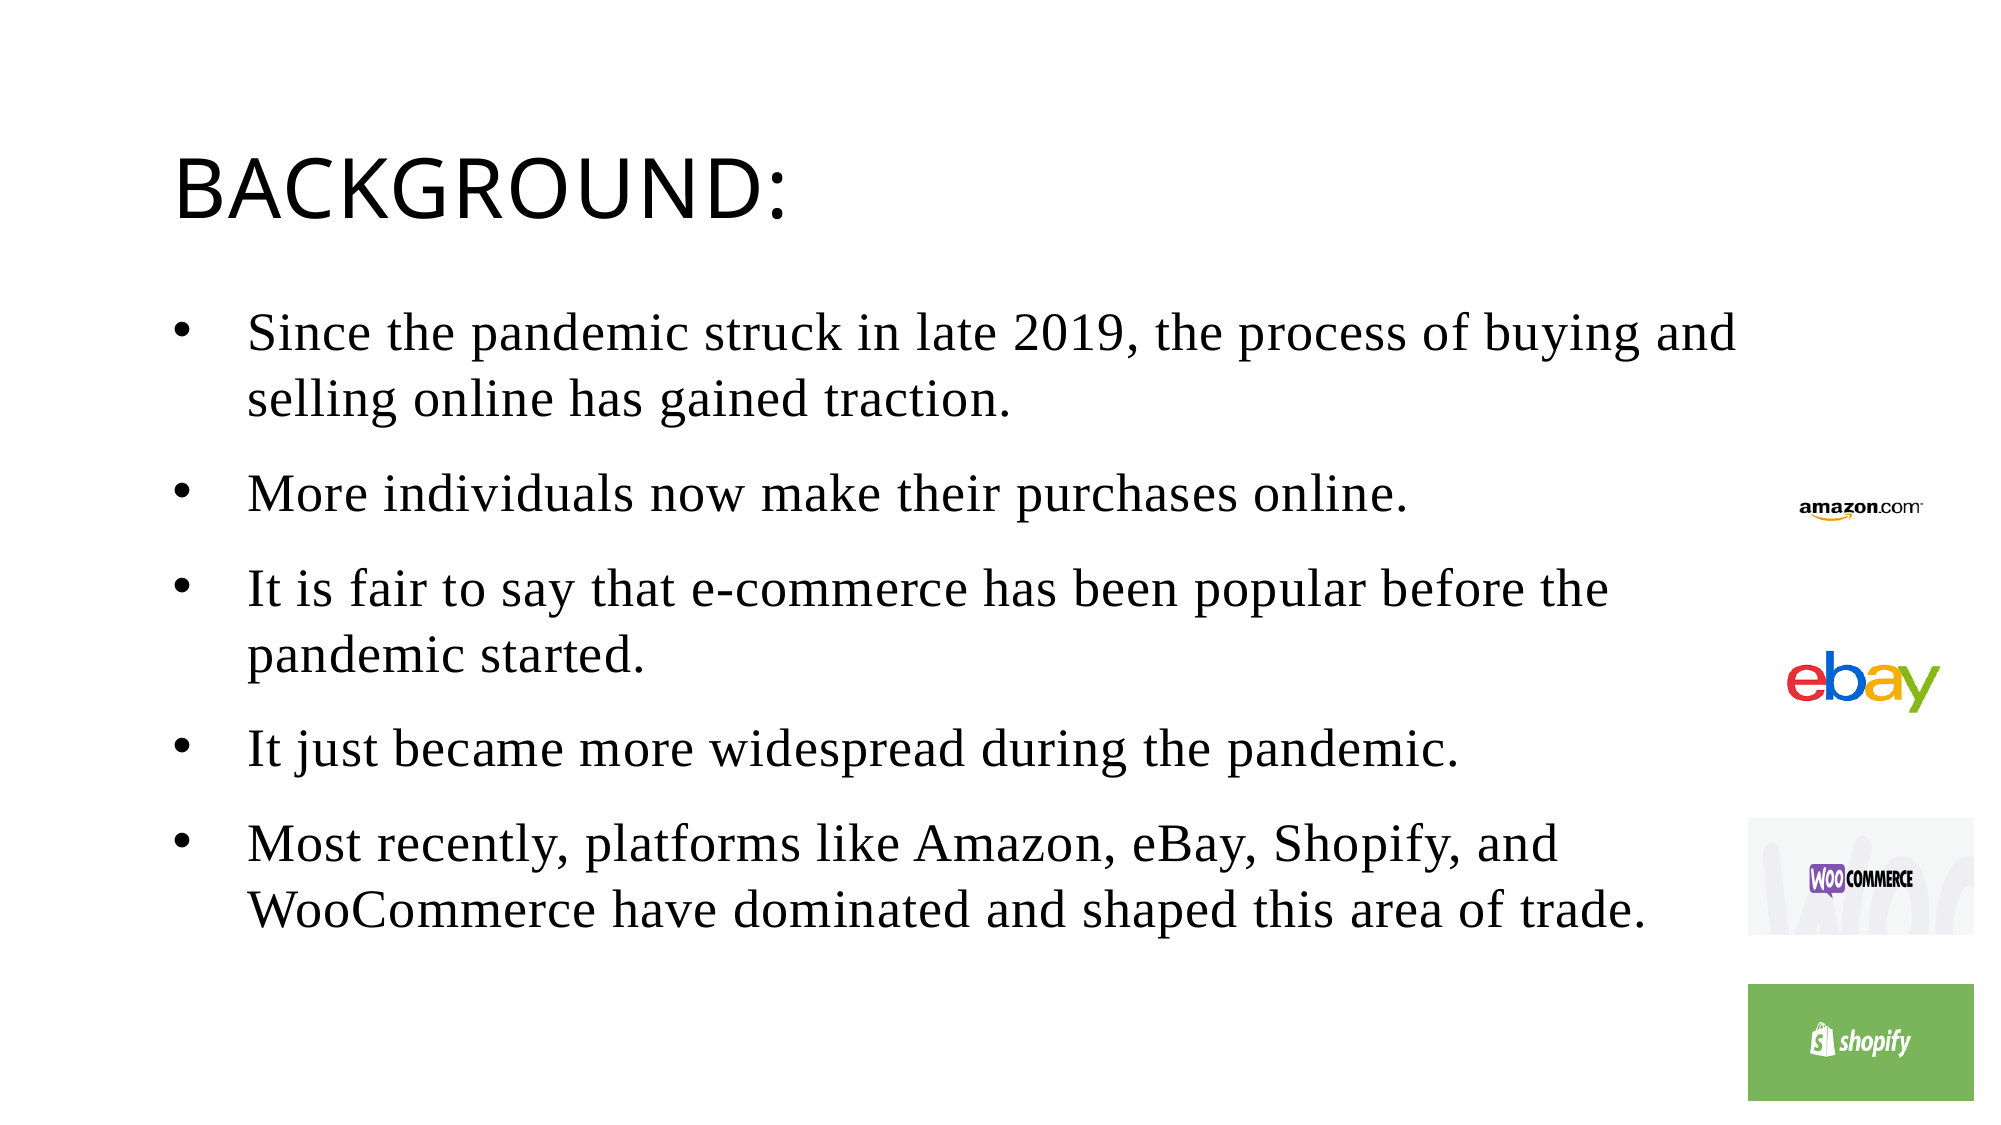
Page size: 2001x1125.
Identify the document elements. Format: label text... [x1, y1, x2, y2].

list Since the pandemic struck in late 2019, the process of buying and selling online has gained traction. More individuals now make their purchases online. It is fair to say that e-commerce has been popular before the pandemic started. It just became more widespread during the pandemic. Most recently, platforms like Amazon, eBay, Shopify, and WooCommerce have dominated and shaped this area of trade. [157, 288, 1842, 1014]
title Background: [157, 52, 1842, 288]
picture [1748, 818, 1974, 935]
picture [1748, 453, 1974, 571]
picture [1748, 622, 1974, 740]
picture [1748, 984, 1974, 1101]
